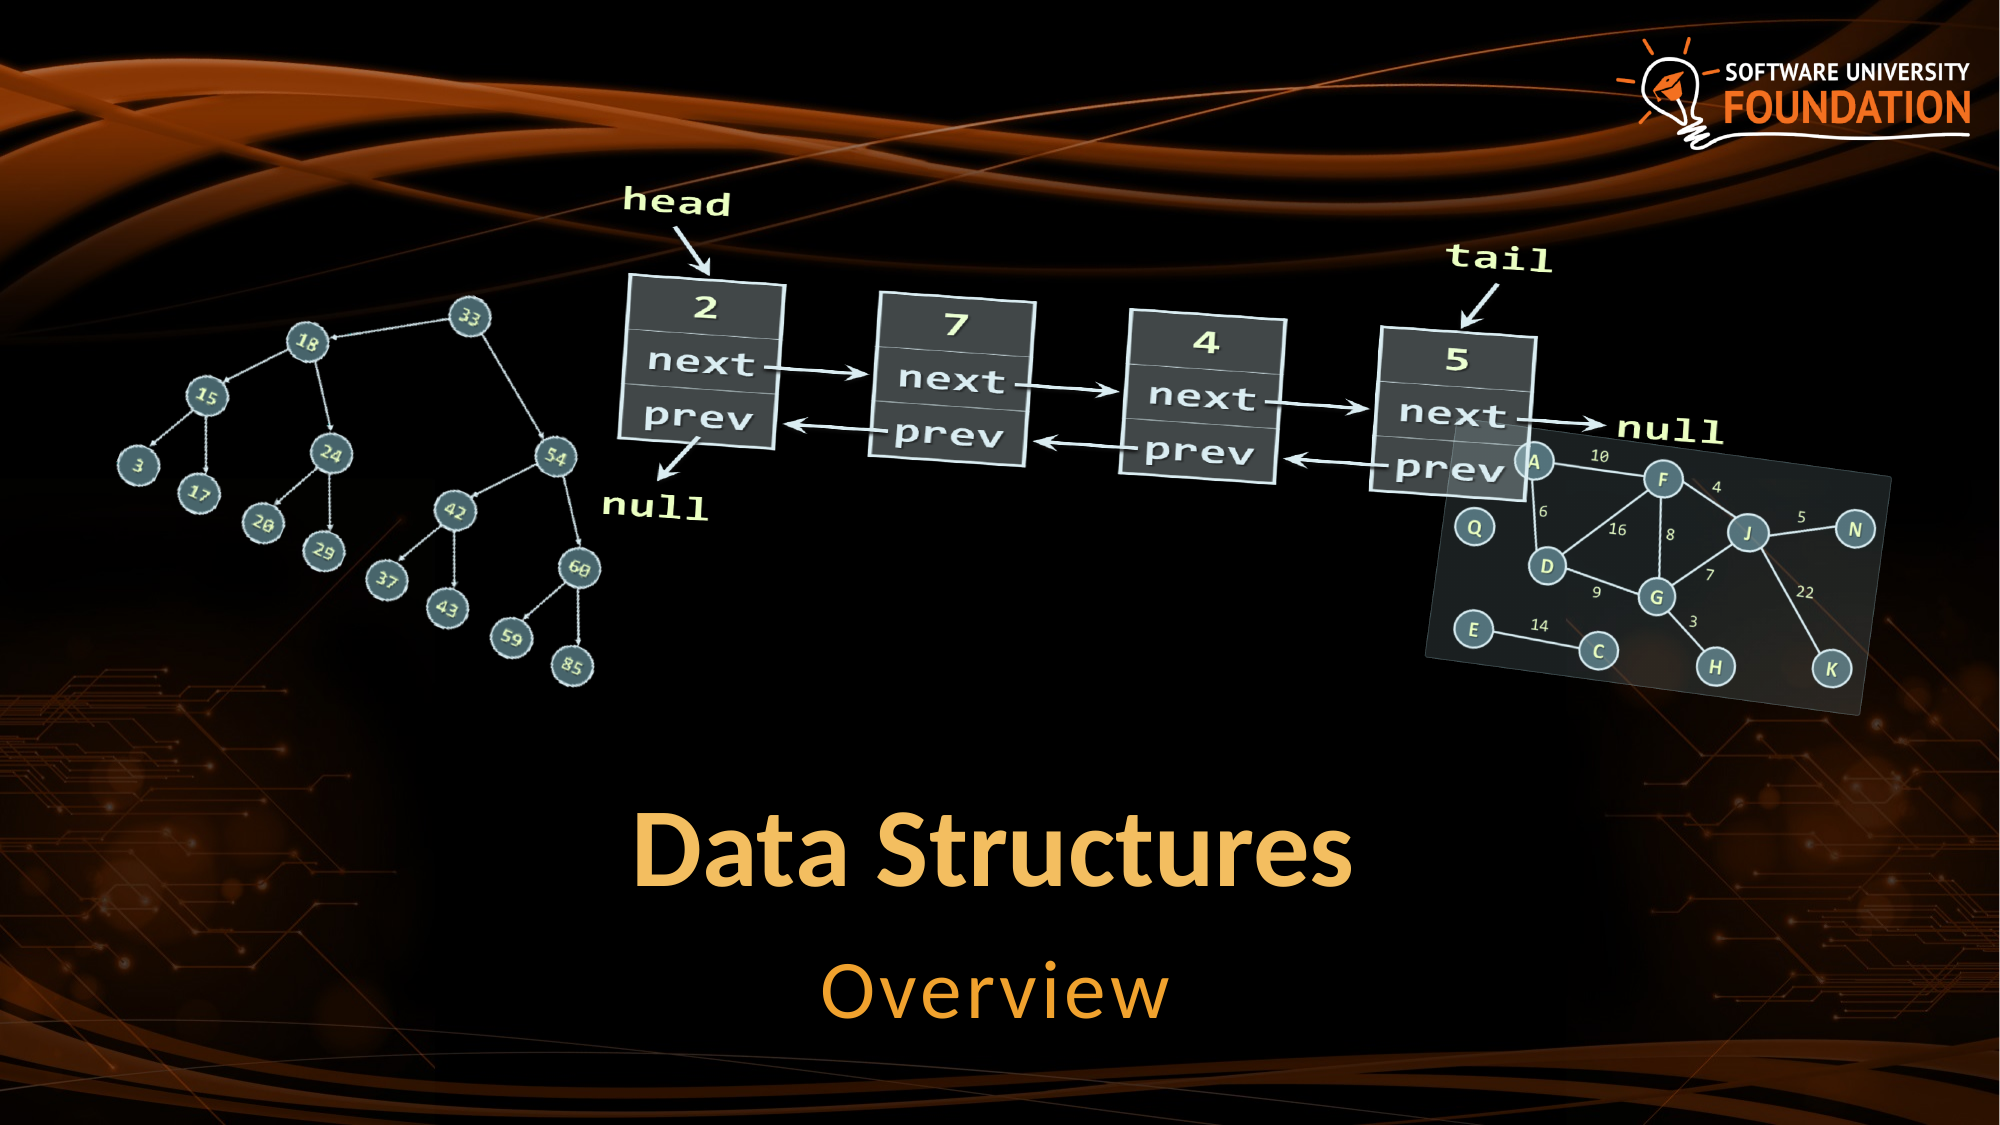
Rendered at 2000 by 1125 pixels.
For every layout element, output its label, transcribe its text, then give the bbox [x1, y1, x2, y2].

list Overview [262, 924, 1729, 1038]
title Data Structures [174, 787, 1813, 915]
picture [0, 0, 2000, 1125]
